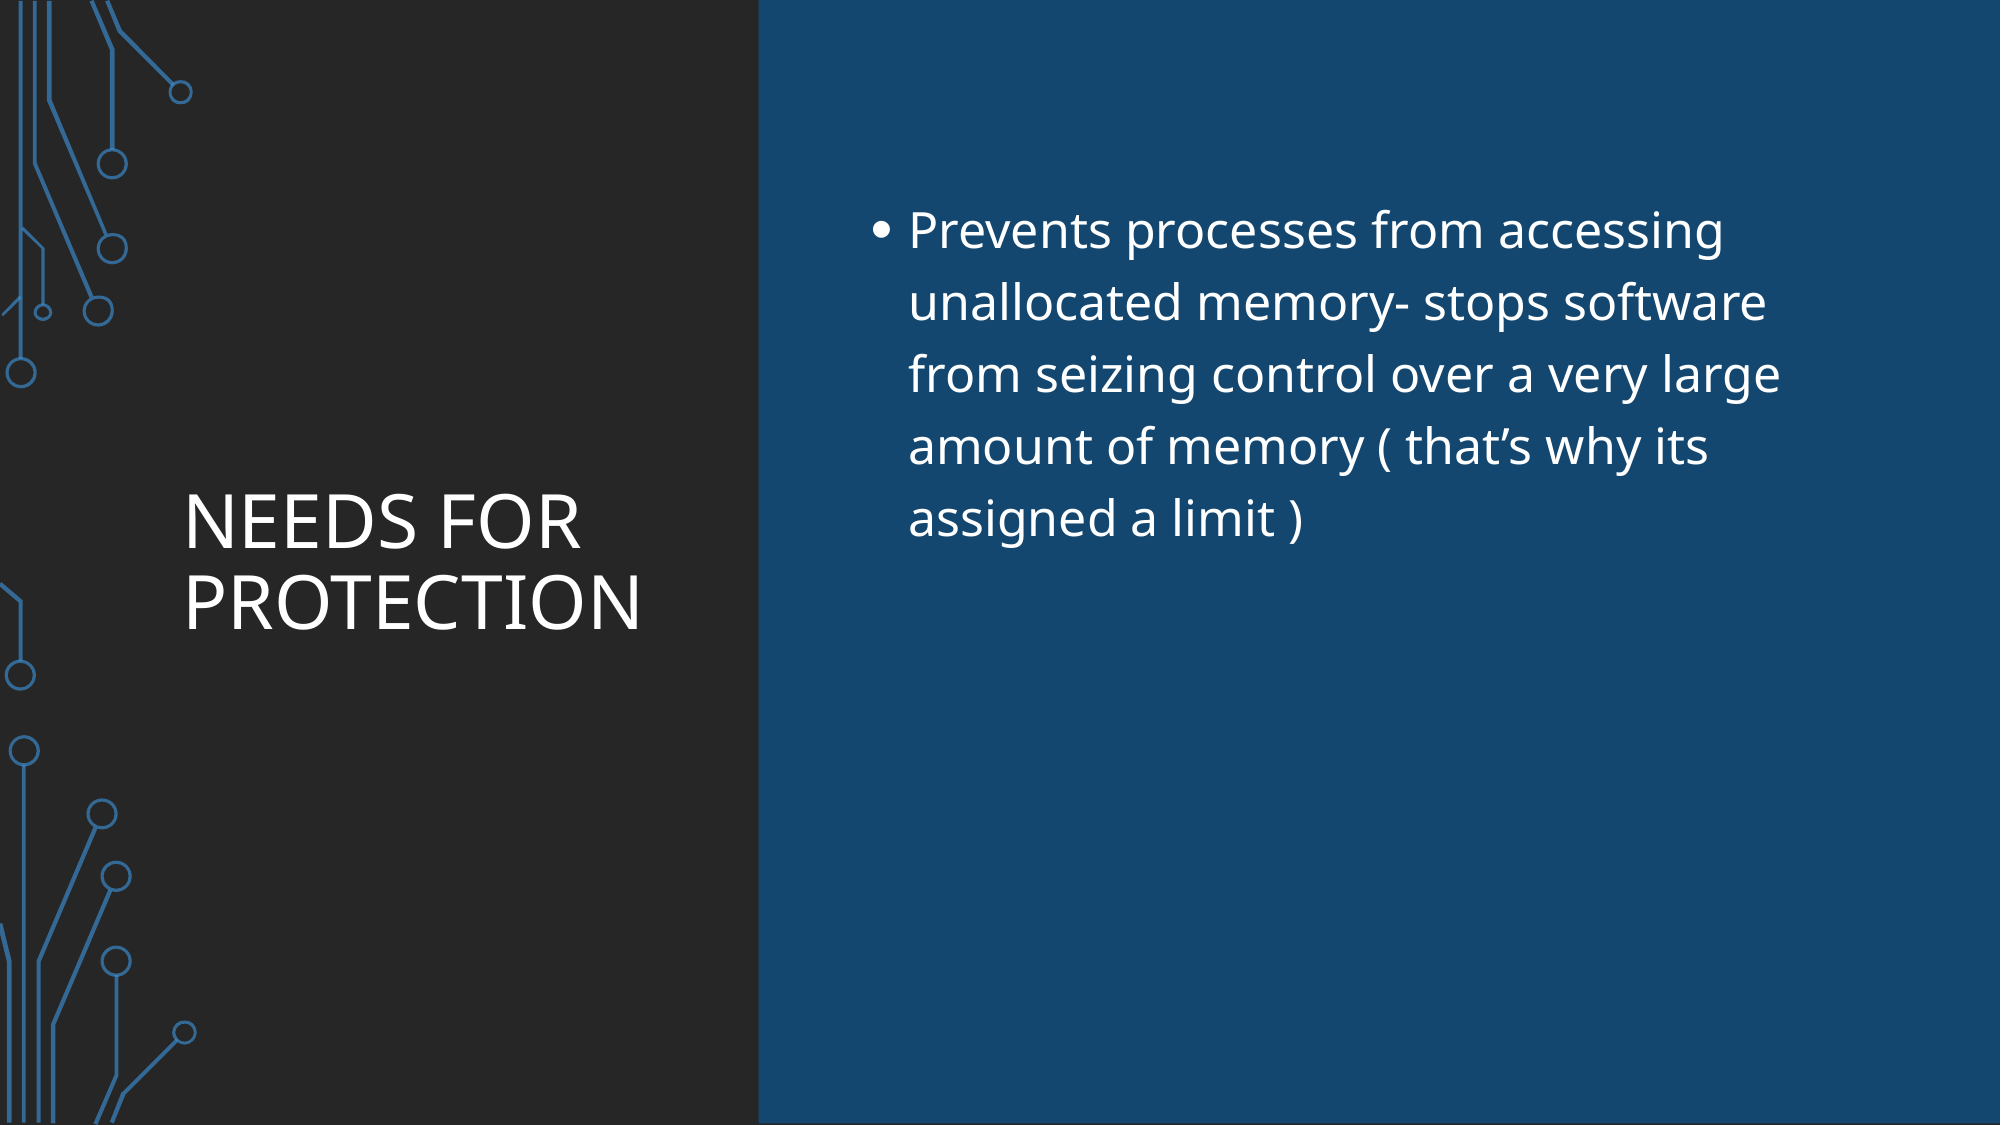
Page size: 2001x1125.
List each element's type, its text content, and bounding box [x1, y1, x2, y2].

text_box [0, 0, 199, 1125]
list Prevents processes from accessing unallocated memory- stops software from seizing control over a very large amount of memory ( that’s why its assigned a limit ) [855, 179, 1813, 950]
title Needs for Protection [199, 179, 670, 950]
text_box [199, 0, 2000, 1125]
text_box [758, 0, 2000, 1124]
